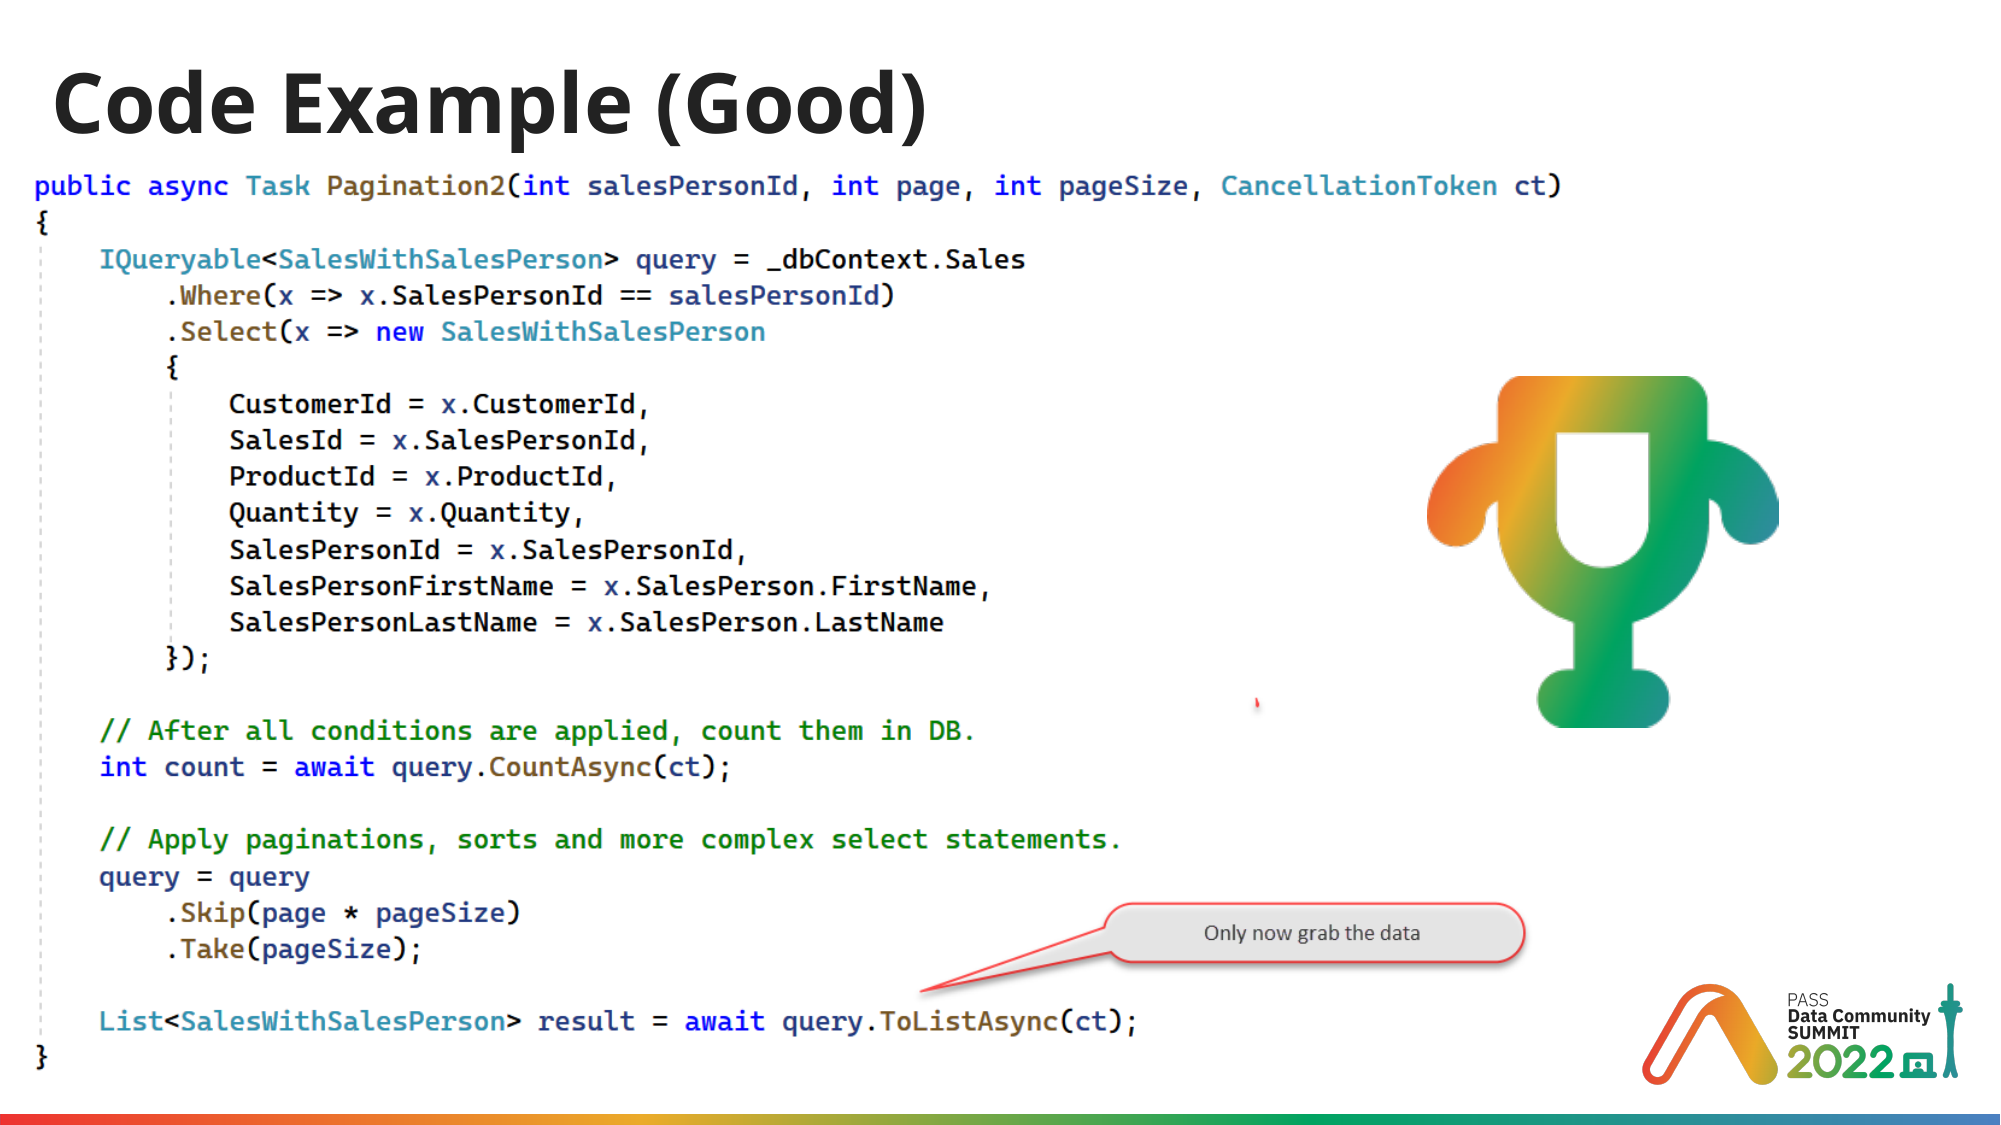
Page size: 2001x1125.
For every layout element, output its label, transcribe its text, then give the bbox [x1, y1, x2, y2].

picture [31, 171, 1779, 1080]
picture [1642, 983, 1963, 1085]
picture [0, 1114, 2000, 1125]
text_box Code Example (Good) [36, 42, 1037, 158]
